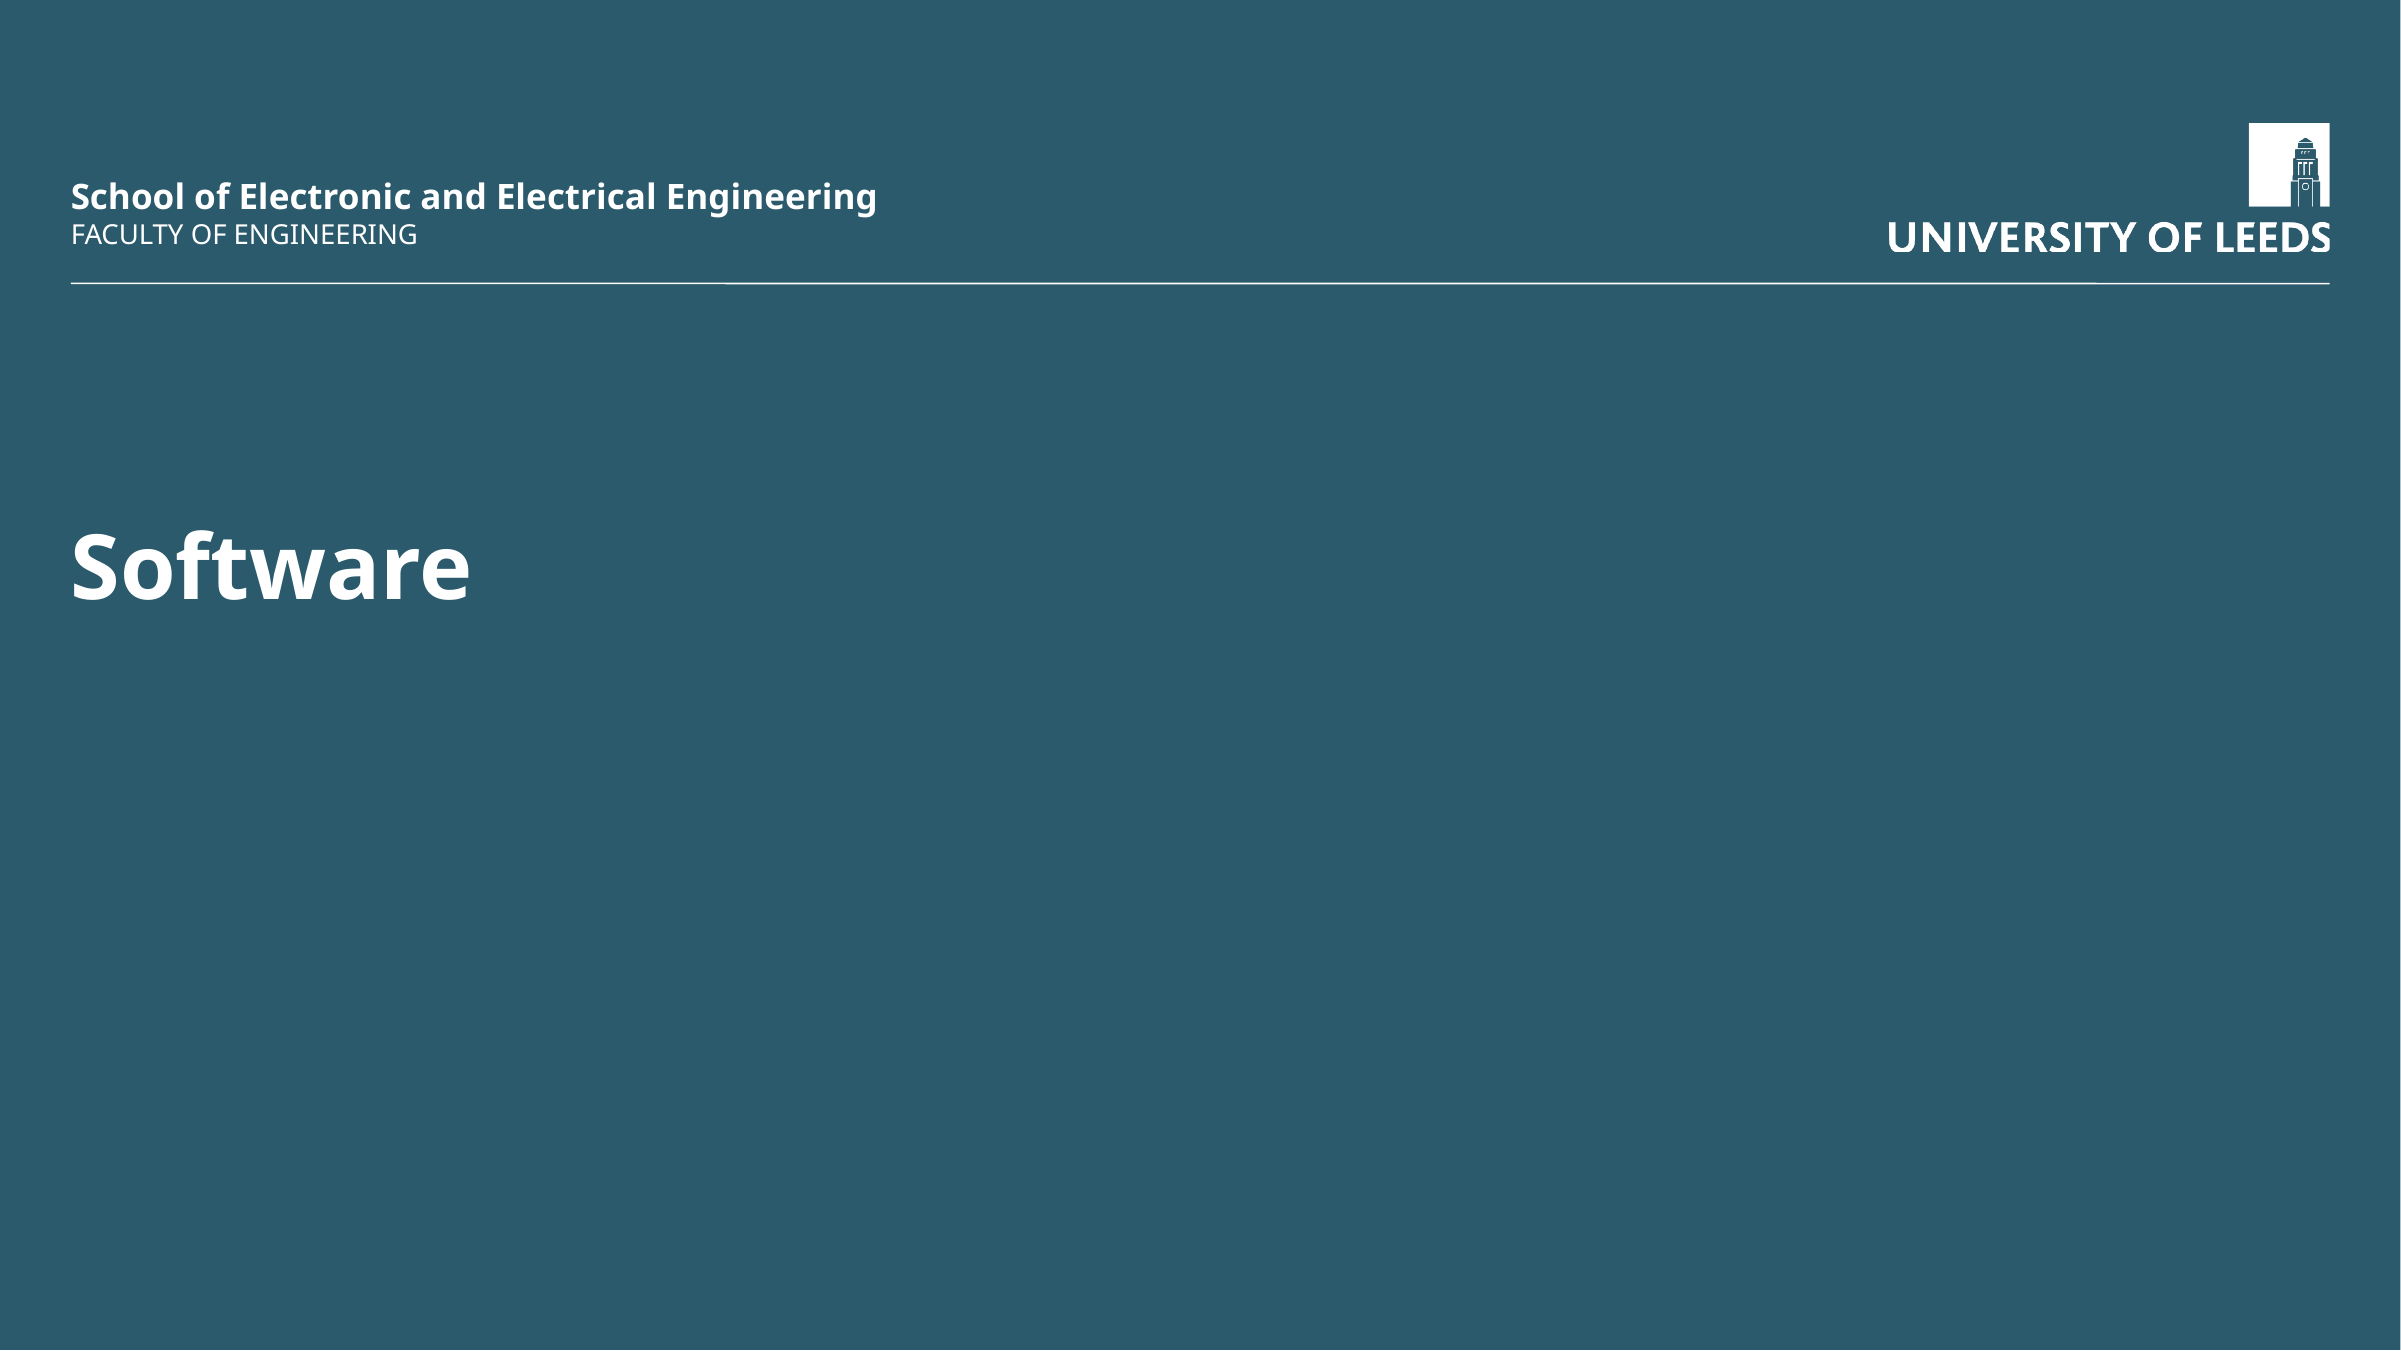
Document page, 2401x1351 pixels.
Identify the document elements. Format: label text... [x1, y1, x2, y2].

title Software [70, 439, 2330, 618]
